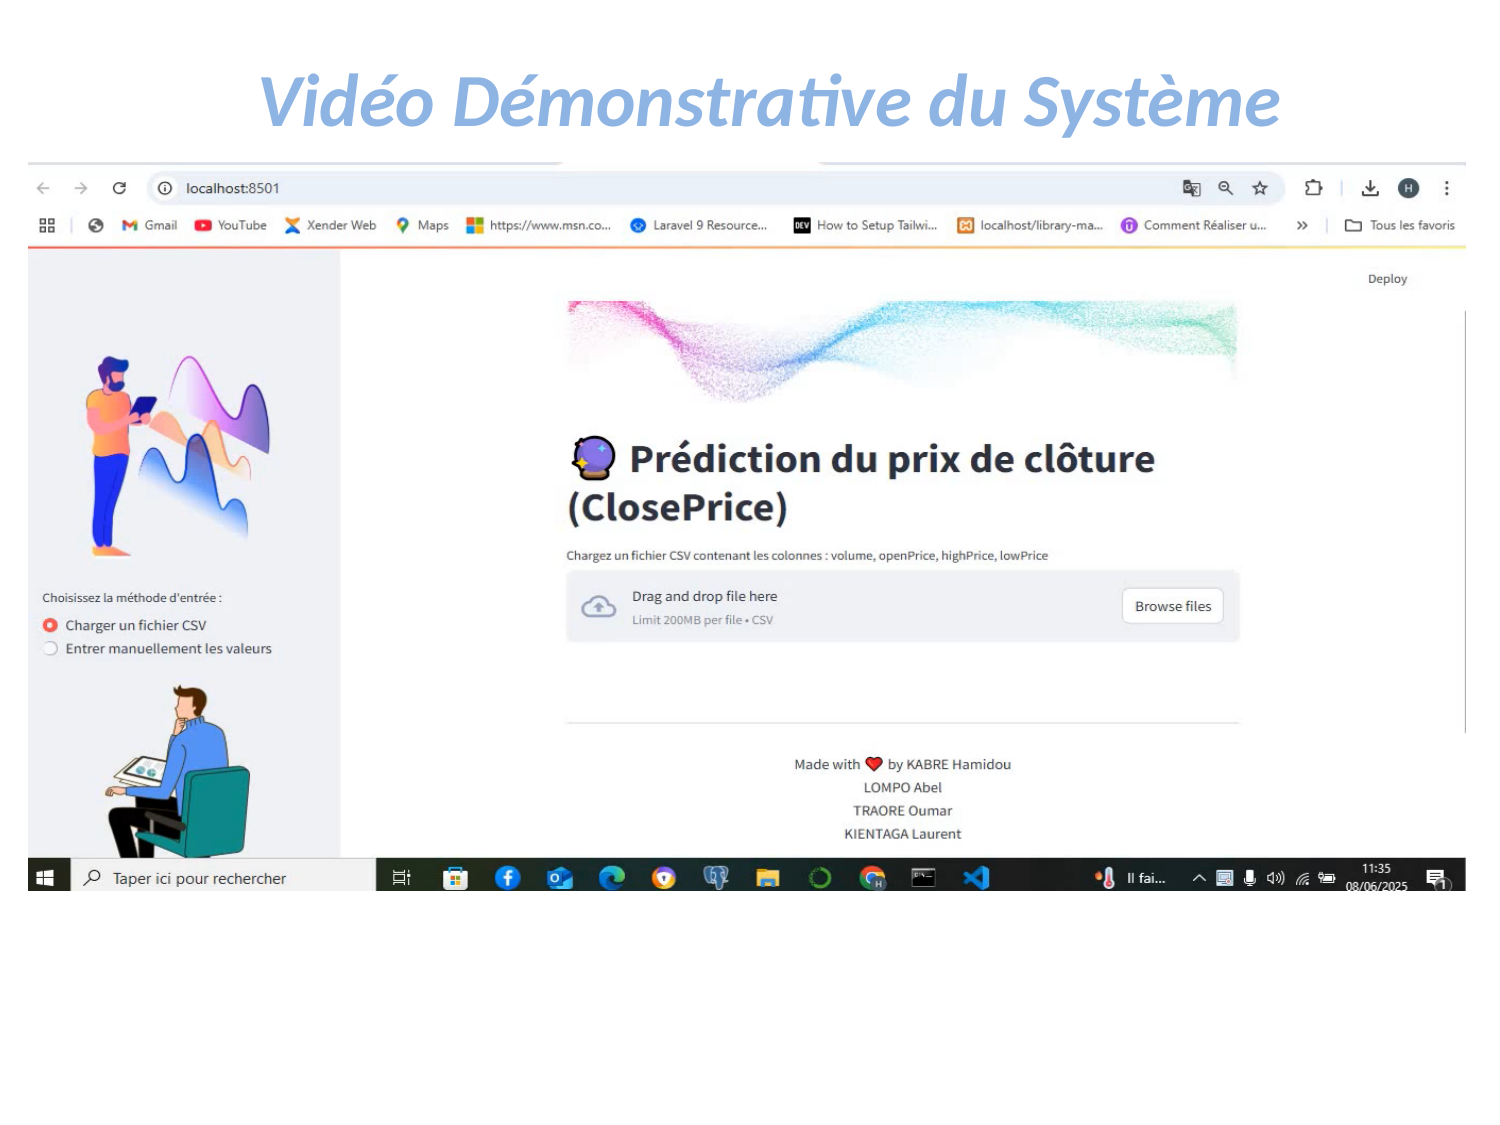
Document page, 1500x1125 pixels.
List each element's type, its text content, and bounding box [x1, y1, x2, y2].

text_box Vidéo Démonstrative du Système [148, 43, 1392, 149]
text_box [27, 161, 1467, 892]
